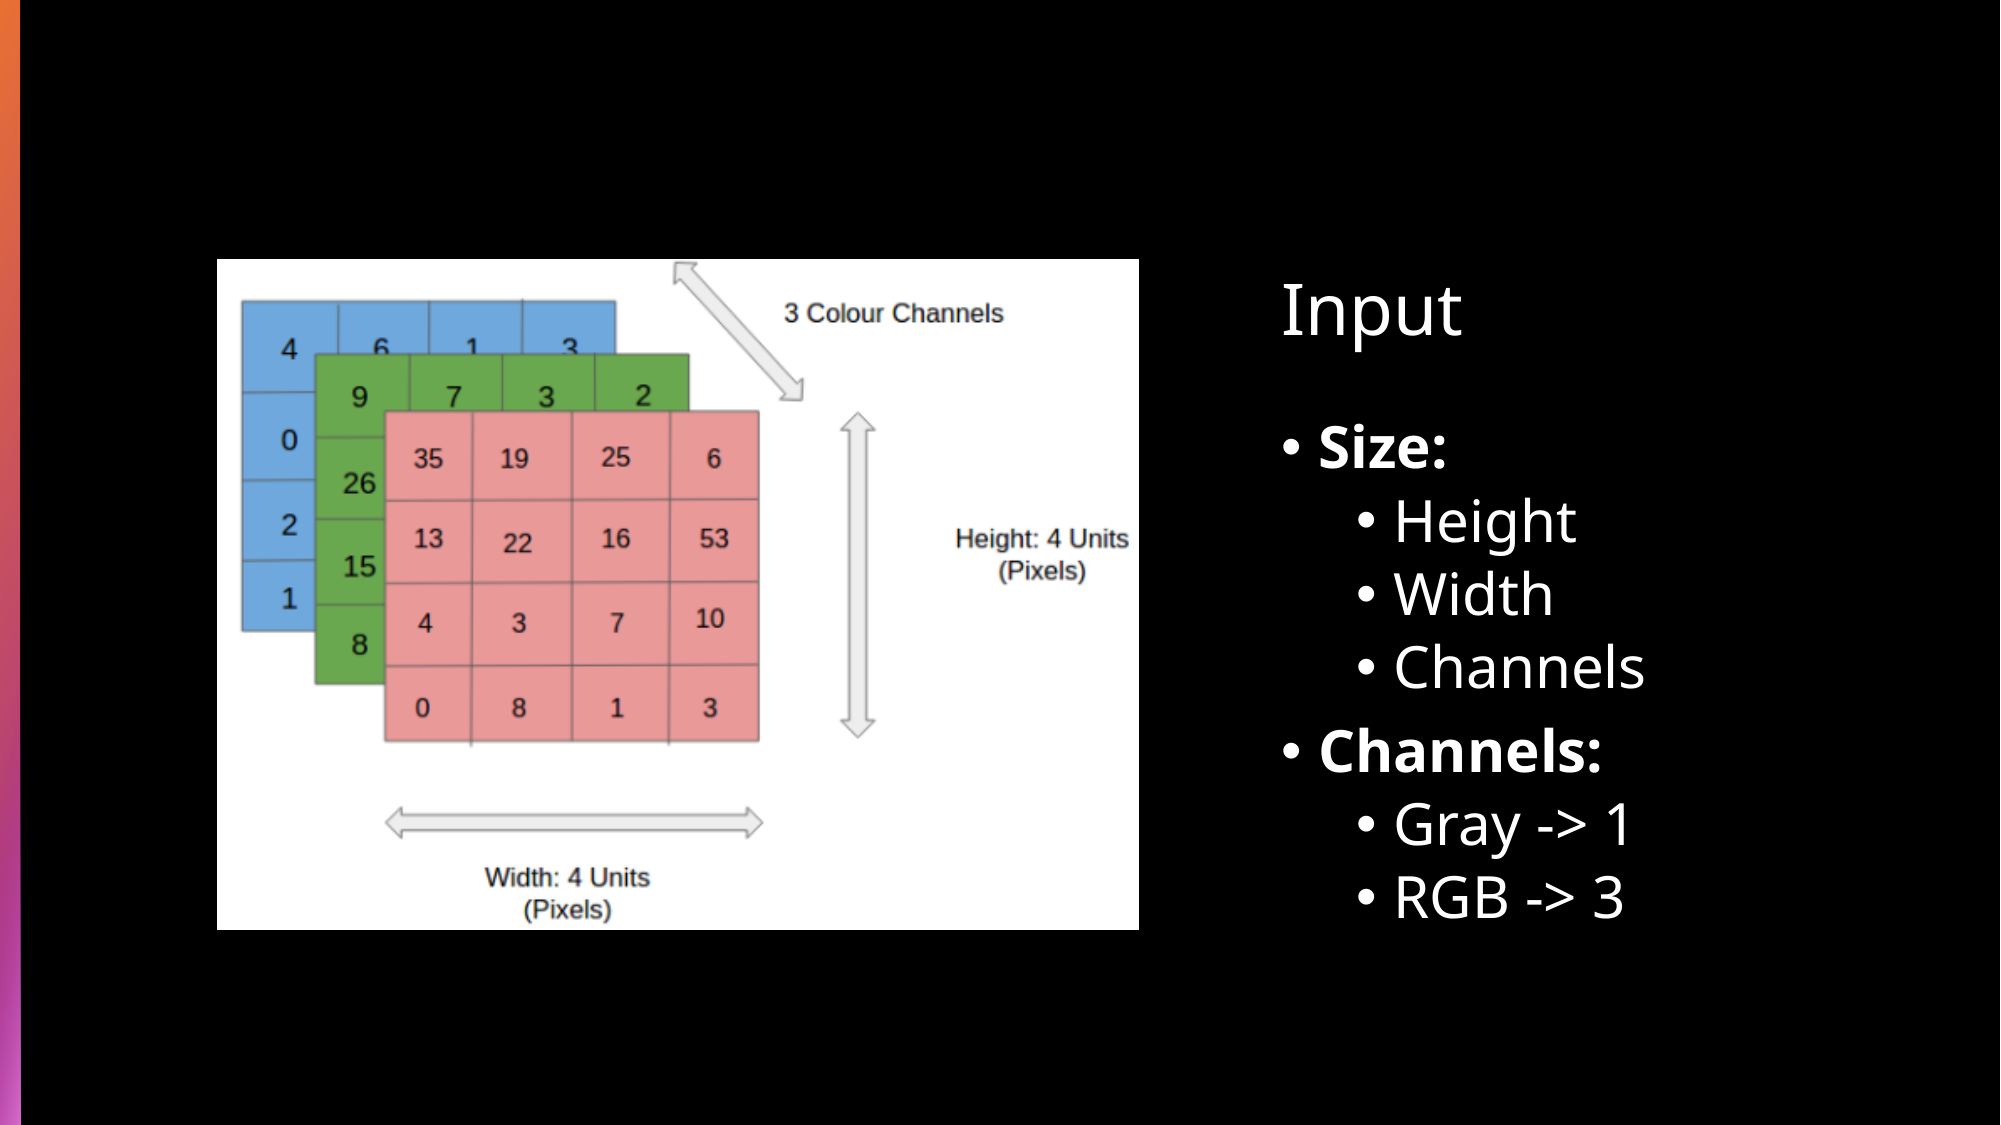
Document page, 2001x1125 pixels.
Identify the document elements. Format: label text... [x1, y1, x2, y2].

list Size: Height Width Channels Channels: Gray -> 1 RGB -> 3 [1266, 411, 1904, 947]
picture [217, 259, 1140, 930]
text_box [0, 0, 21, 1125]
title Input [1266, 221, 1488, 359]
